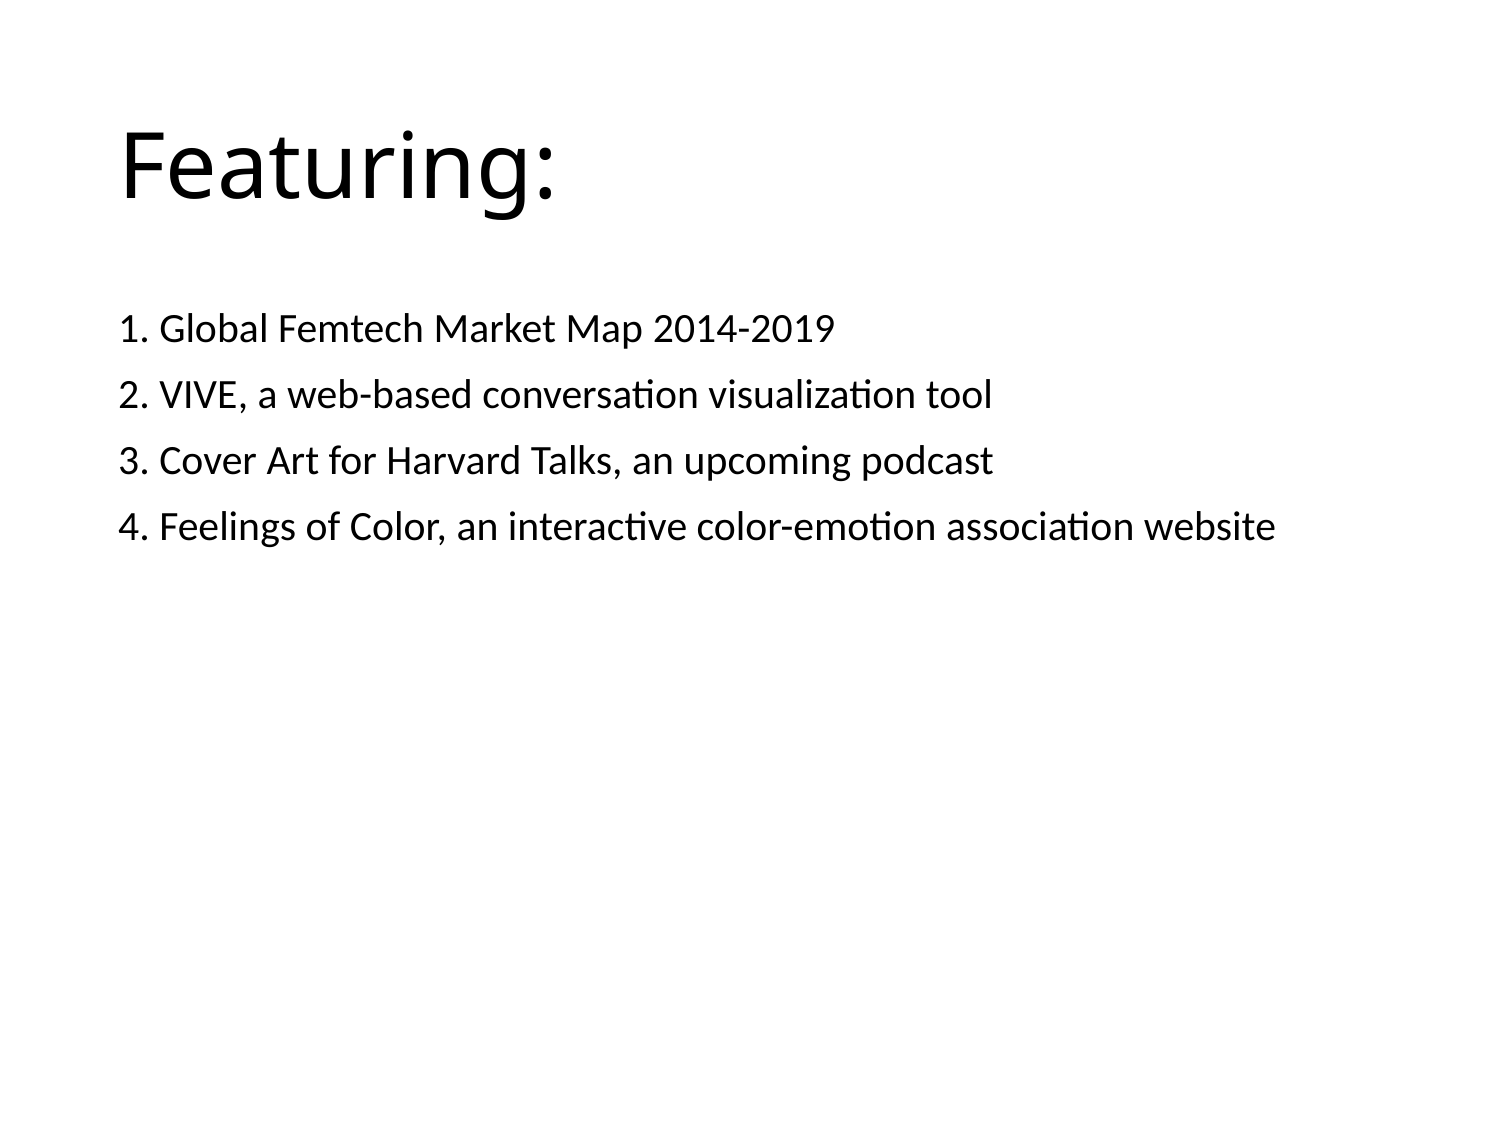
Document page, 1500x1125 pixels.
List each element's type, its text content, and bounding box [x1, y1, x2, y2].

list 1. Global Femtech Market Map 2014-2019 2. VIVE, a web-based conversation visualization tool 3. Cover Art for Harvard Talks, an upcoming podcast 4. Feelings of Color, an interactive color-emotion association website [103, 299, 1397, 1014]
title Featuring: [103, 59, 1397, 278]
